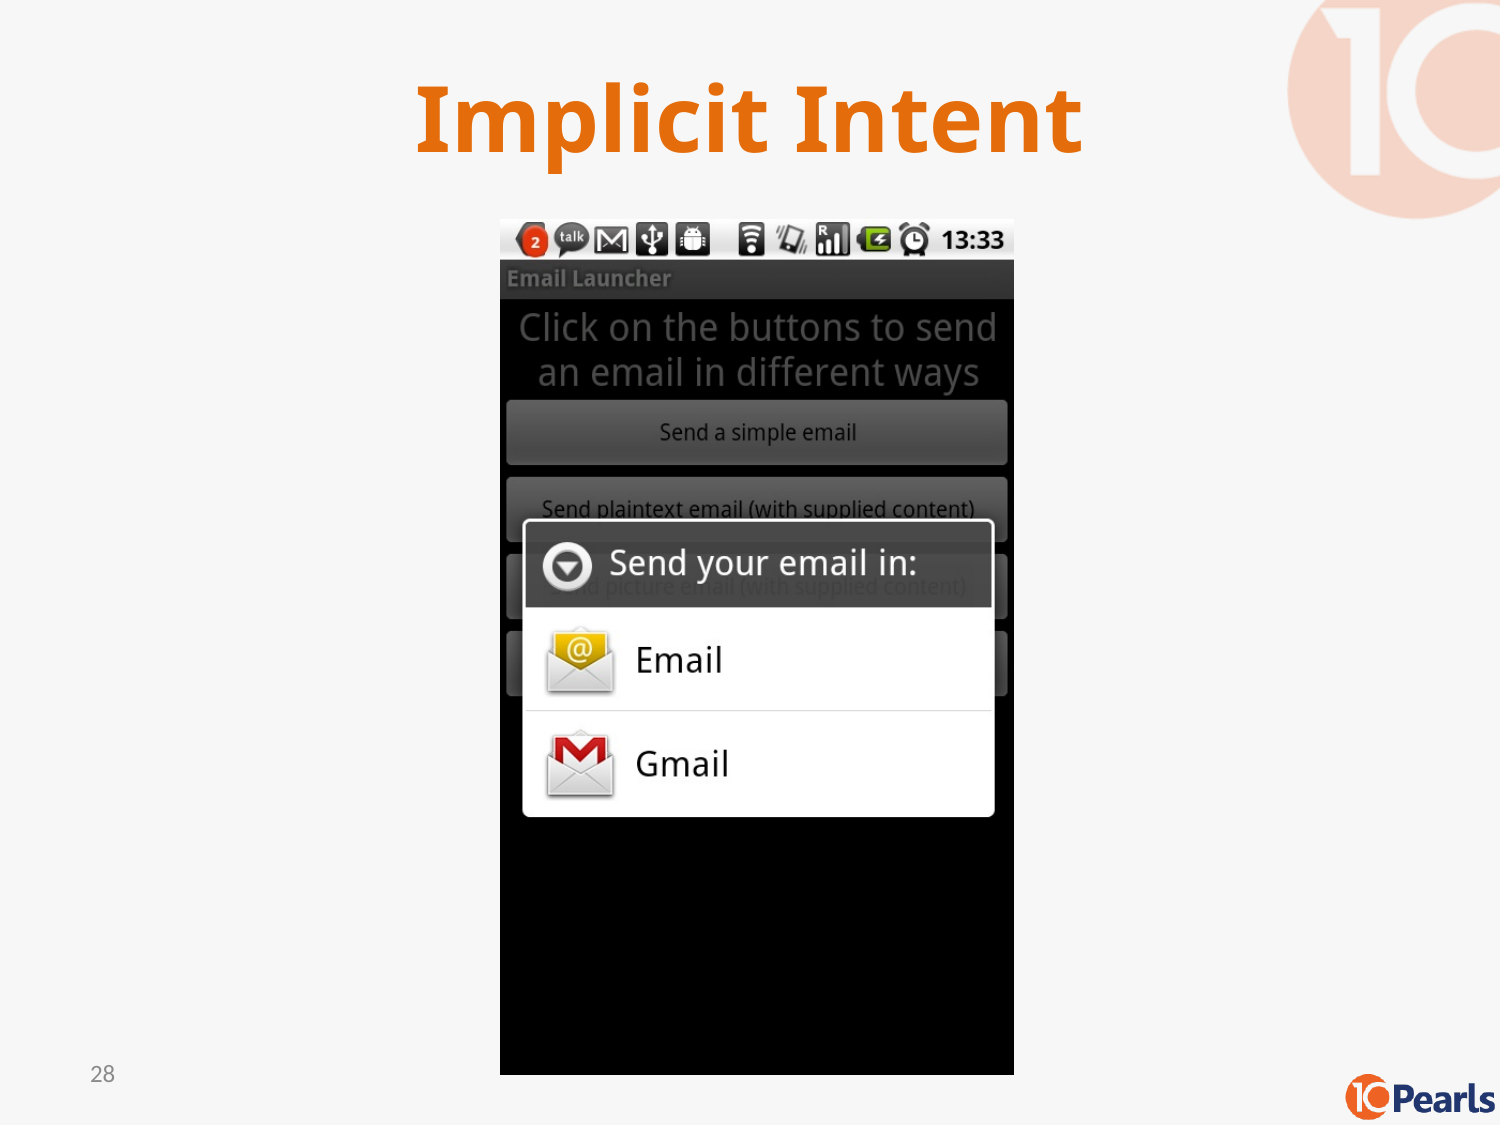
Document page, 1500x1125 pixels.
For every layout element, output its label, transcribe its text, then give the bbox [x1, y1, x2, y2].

slide_number 28 [75, 1042, 425, 1103]
picture [1345, 1074, 1495, 1120]
title Implicit Intent [75, 45, 1282, 188]
picture [1287, 0, 1500, 221]
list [499, 219, 1014, 1076]
